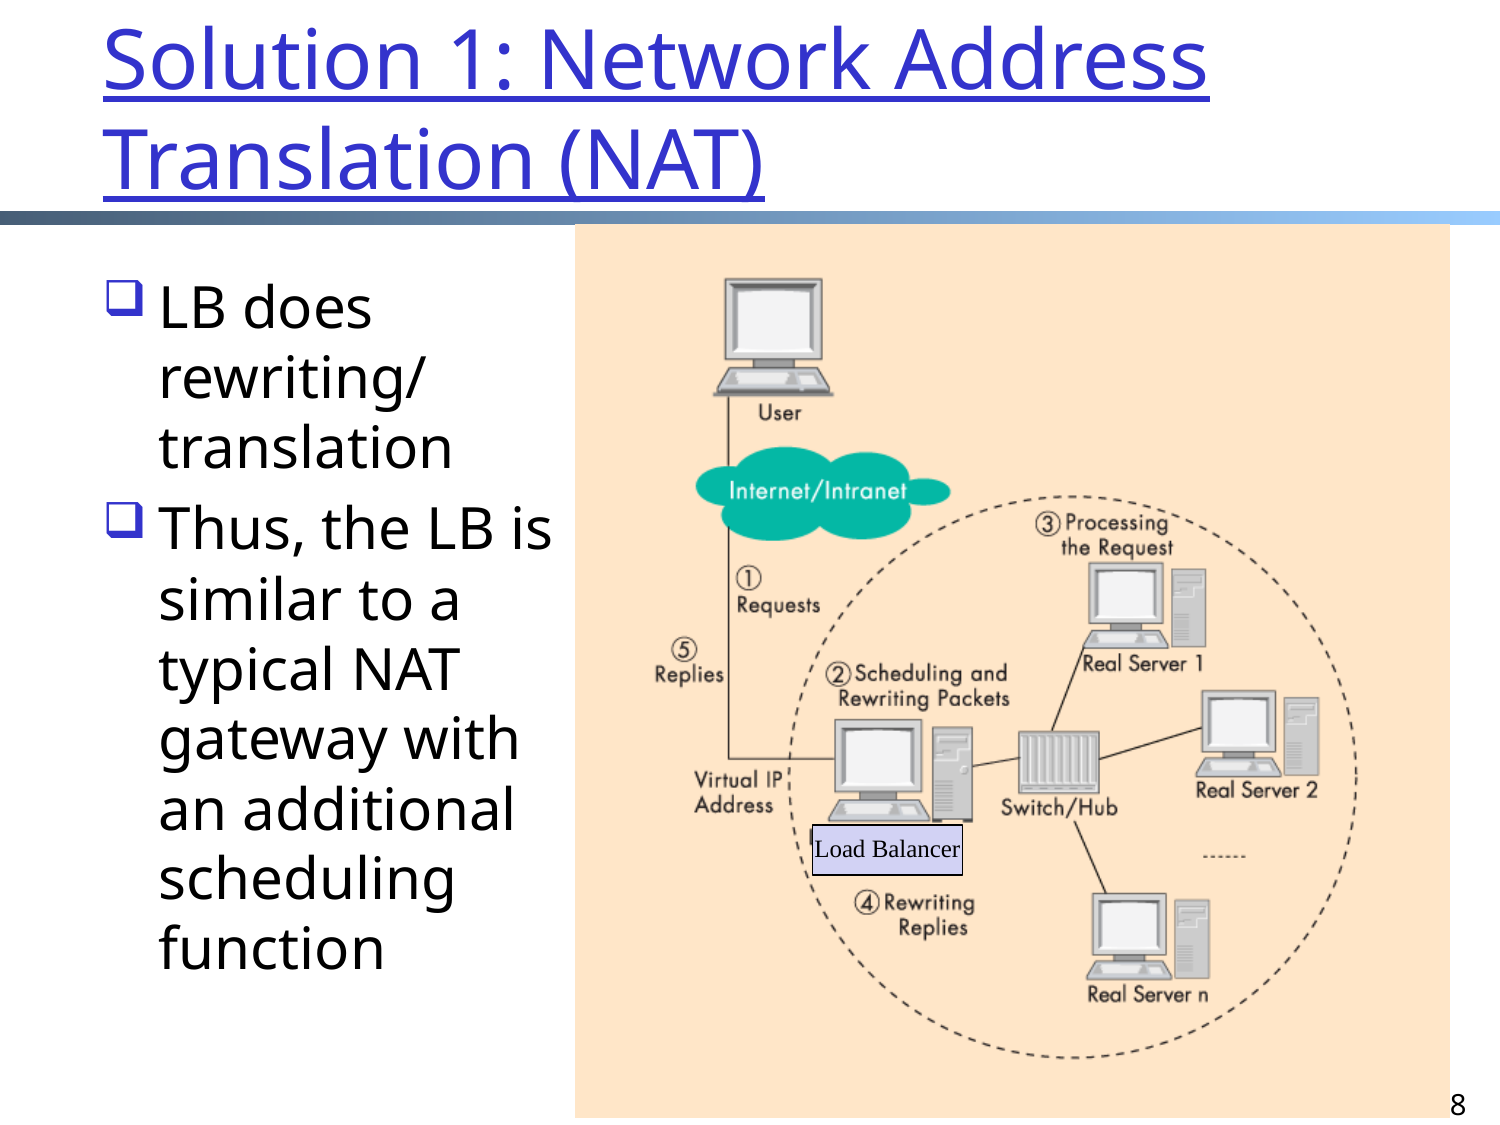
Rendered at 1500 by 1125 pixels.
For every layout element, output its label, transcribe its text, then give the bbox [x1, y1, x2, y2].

list LB does rewriting/ translation Thus, the LB is similar to a typical NAT gateway with an additional scheduling function [87, 262, 569, 1025]
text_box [574, 224, 1451, 1118]
slide_number 8 [1451, 1078, 1482, 1125]
title Solution 1: Network Address Translation (NAT) [87, 12, 1363, 200]
